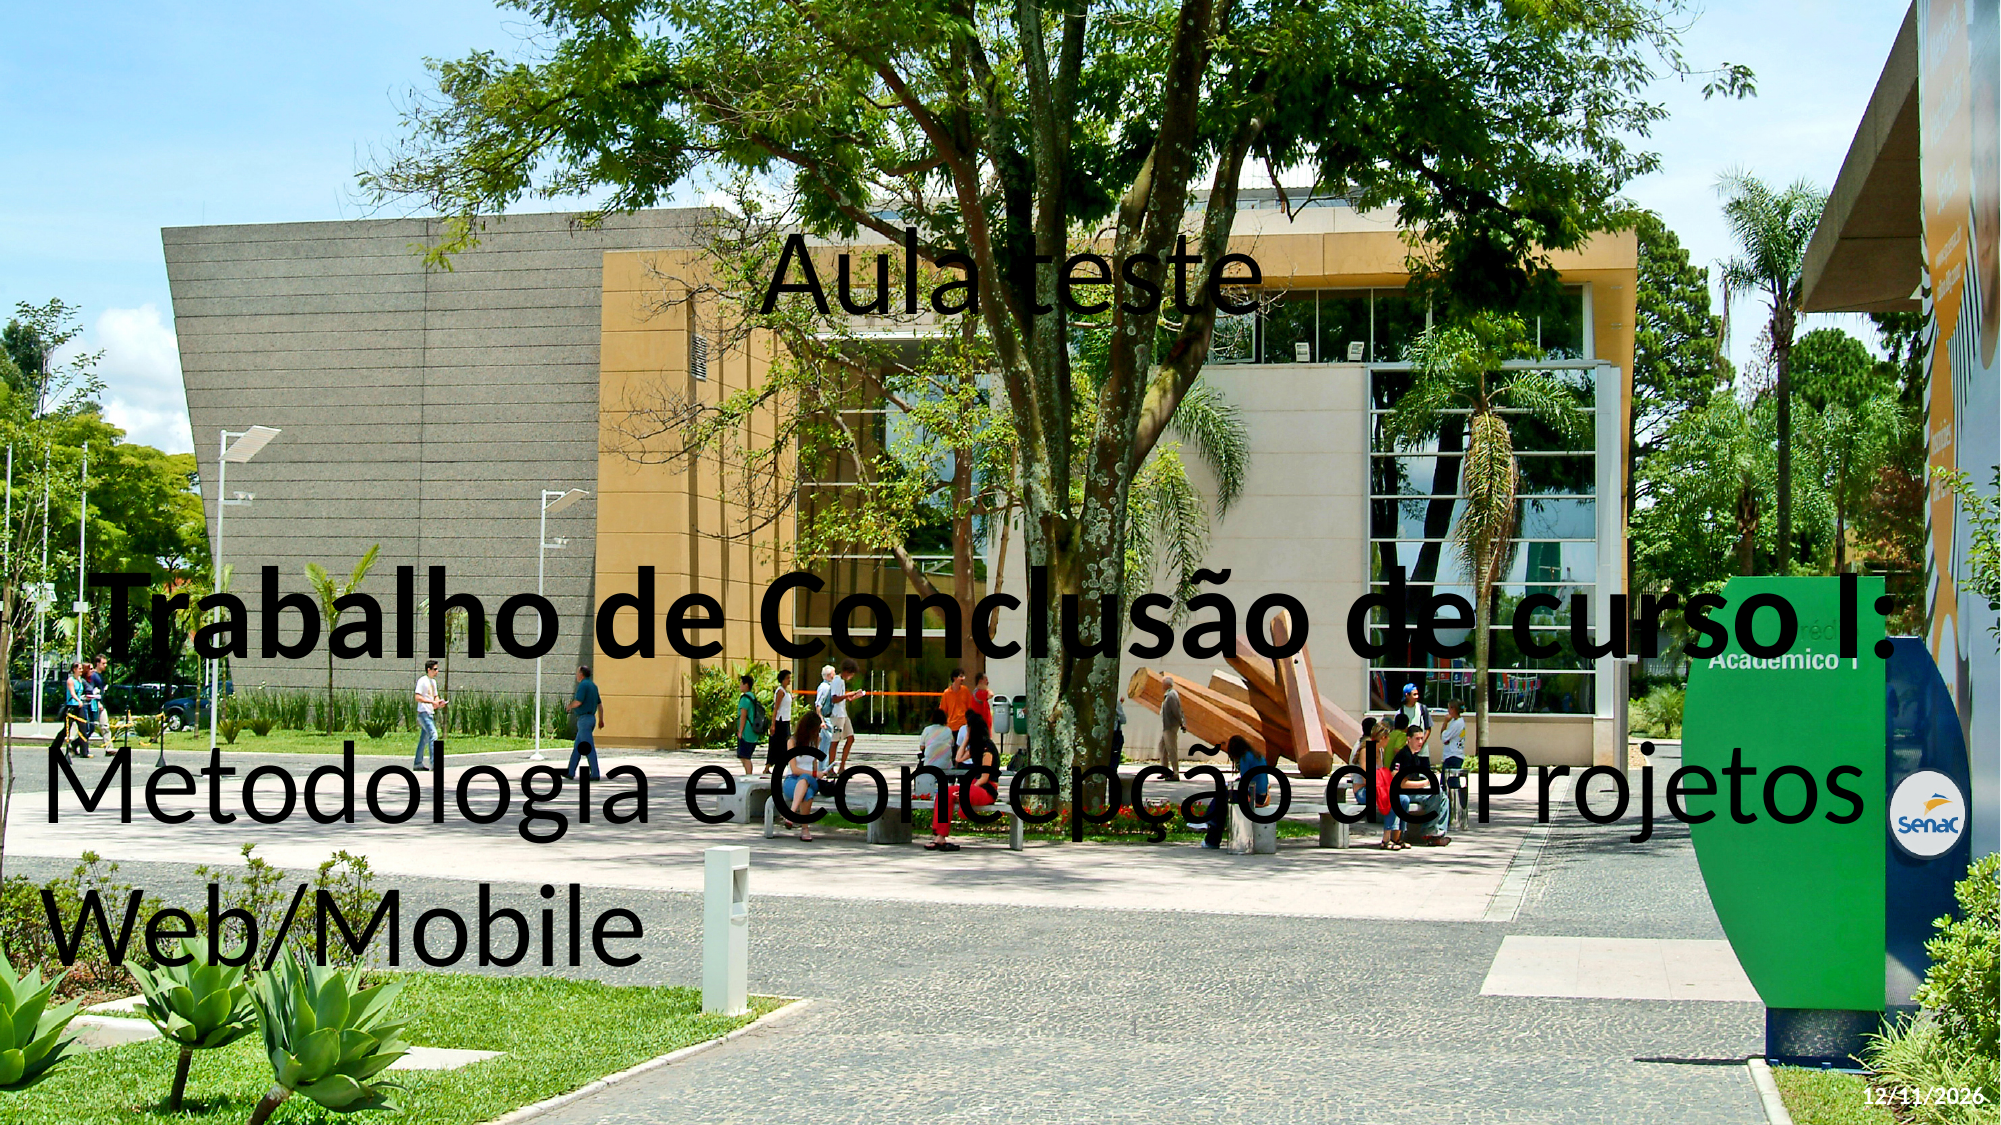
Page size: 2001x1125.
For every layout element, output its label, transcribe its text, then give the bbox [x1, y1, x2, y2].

text_box Aula teste [27, 152, 2000, 348]
picture [0, 0, 2001, 1125]
text_box <number> [705, 996, 1156, 1057]
text_box 27/02/2018 [1550, 1065, 2000, 1125]
text_box Trabalho de Conclusão de curso I: Metodologia e Concepção de Projetos Web/Mobile [24, 519, 1998, 791]
